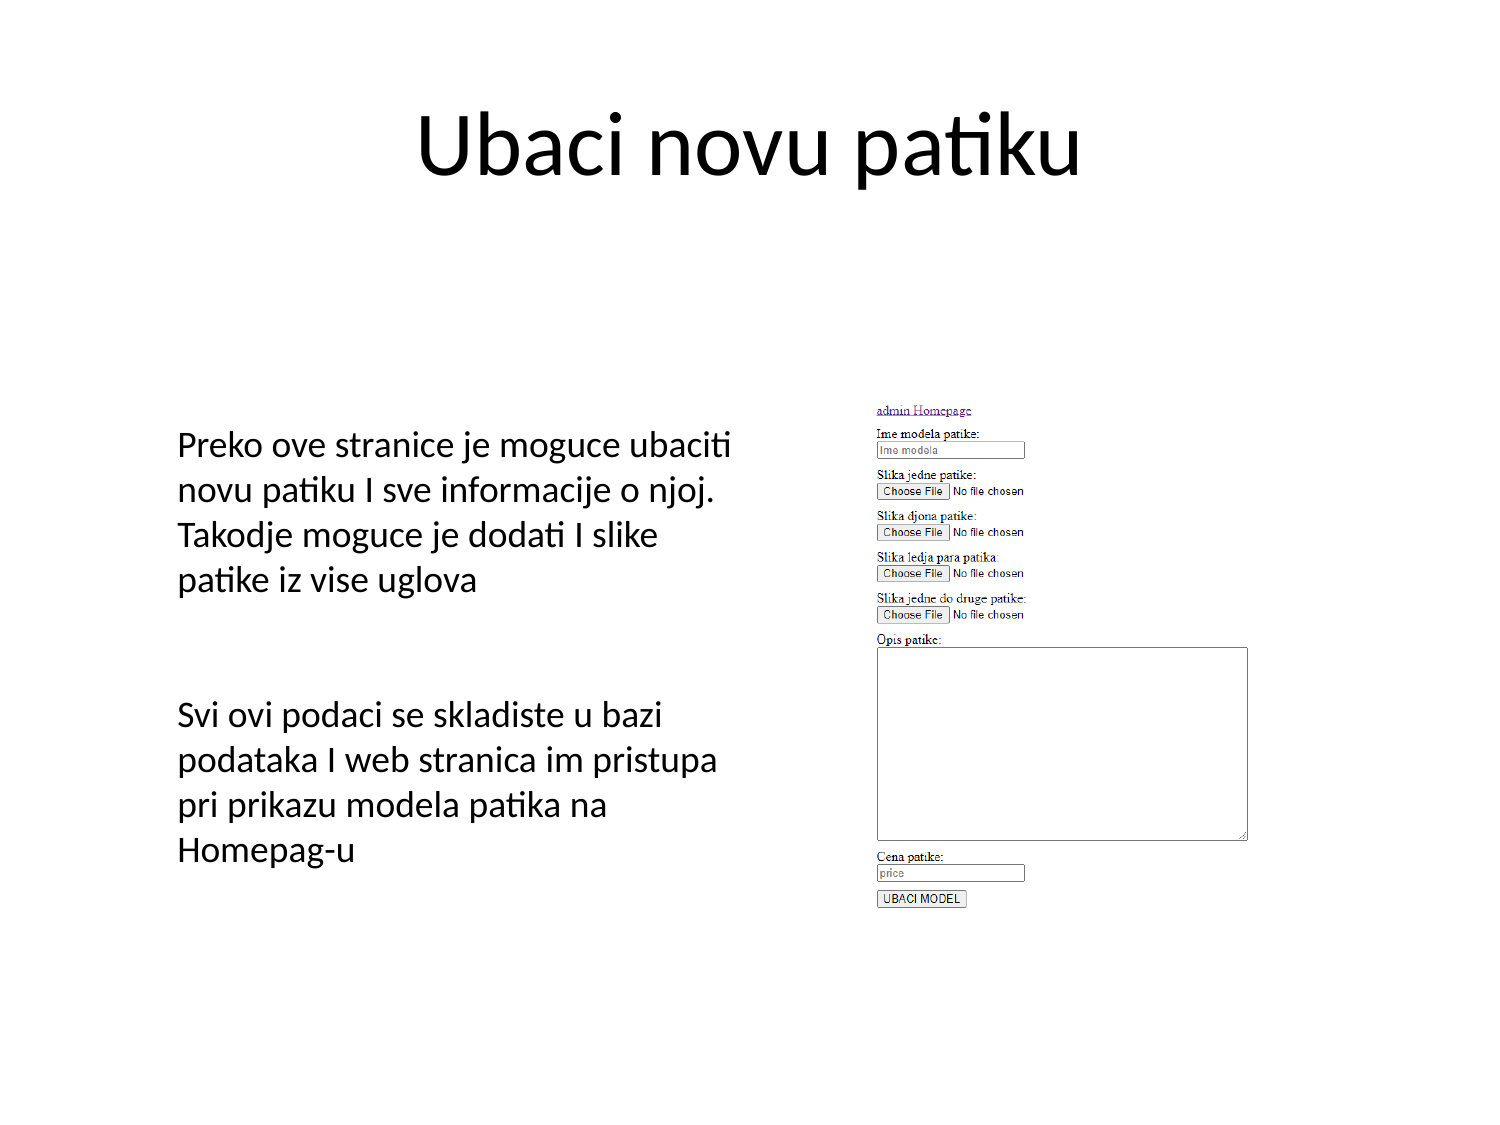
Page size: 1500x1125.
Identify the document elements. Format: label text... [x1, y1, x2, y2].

title Ubaci novu patiku [75, 45, 1425, 233]
text_box Preko ove stranice je moguce ubaciti novu patiku I sve informacije o njoj. Takodje moguce je dodati I slike patike iz vise uglova Svi ovi podaci se skladiste u bazi podataka I web stranica im pristupa pri prikazu modela patika na Homepag-u [162, 412, 763, 878]
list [812, 374, 1333, 951]
